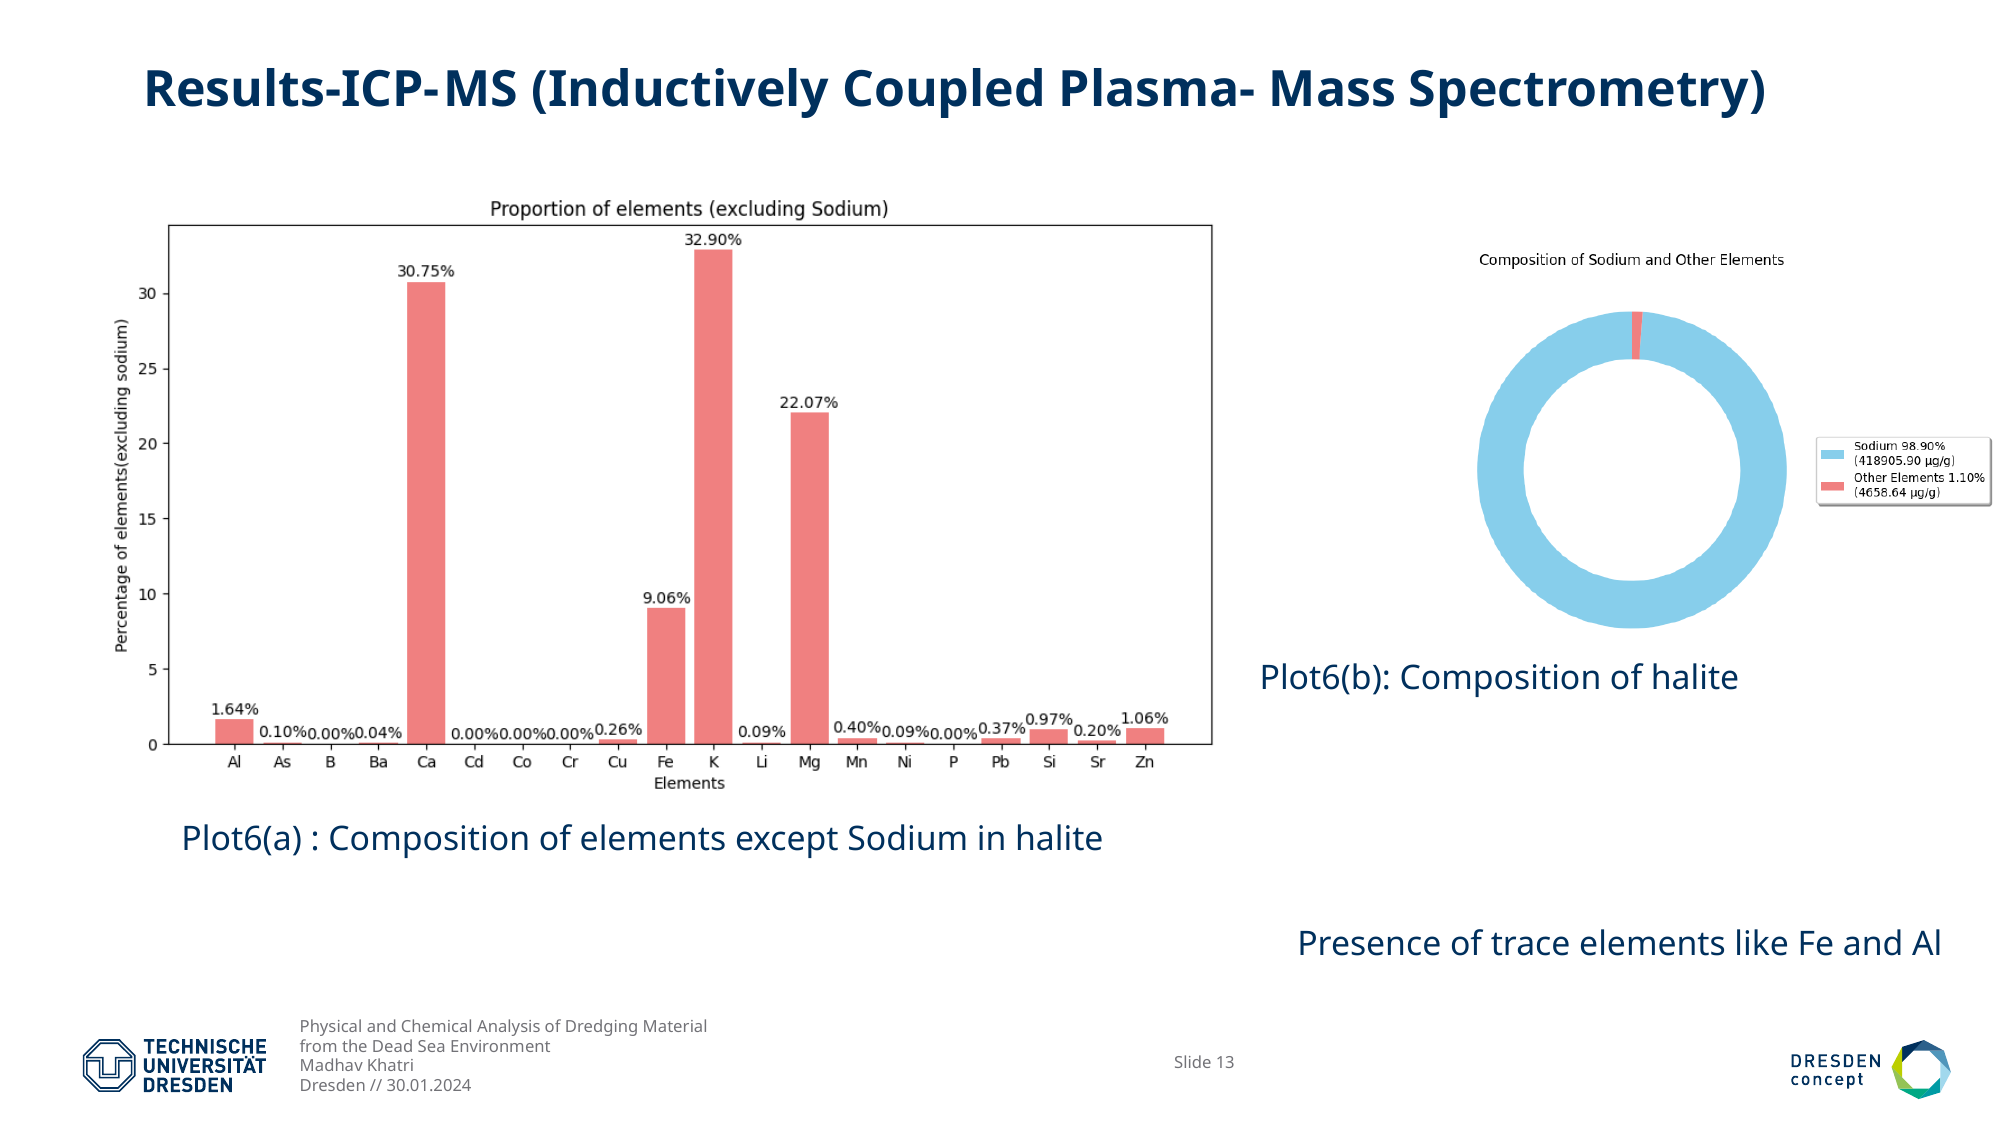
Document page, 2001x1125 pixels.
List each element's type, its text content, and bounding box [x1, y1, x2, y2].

picture [0, 144, 2000, 818]
text_box Plot6(a) : Composition of elements except Sodium in halite [166, 818, 1153, 865]
title Results-ICP- MS (Inductively Coupled Plasma- Mass Spectrometry) [143, 56, 1880, 169]
text_box Presence of trace elements like Fe and Al [1282, 914, 1985, 970]
